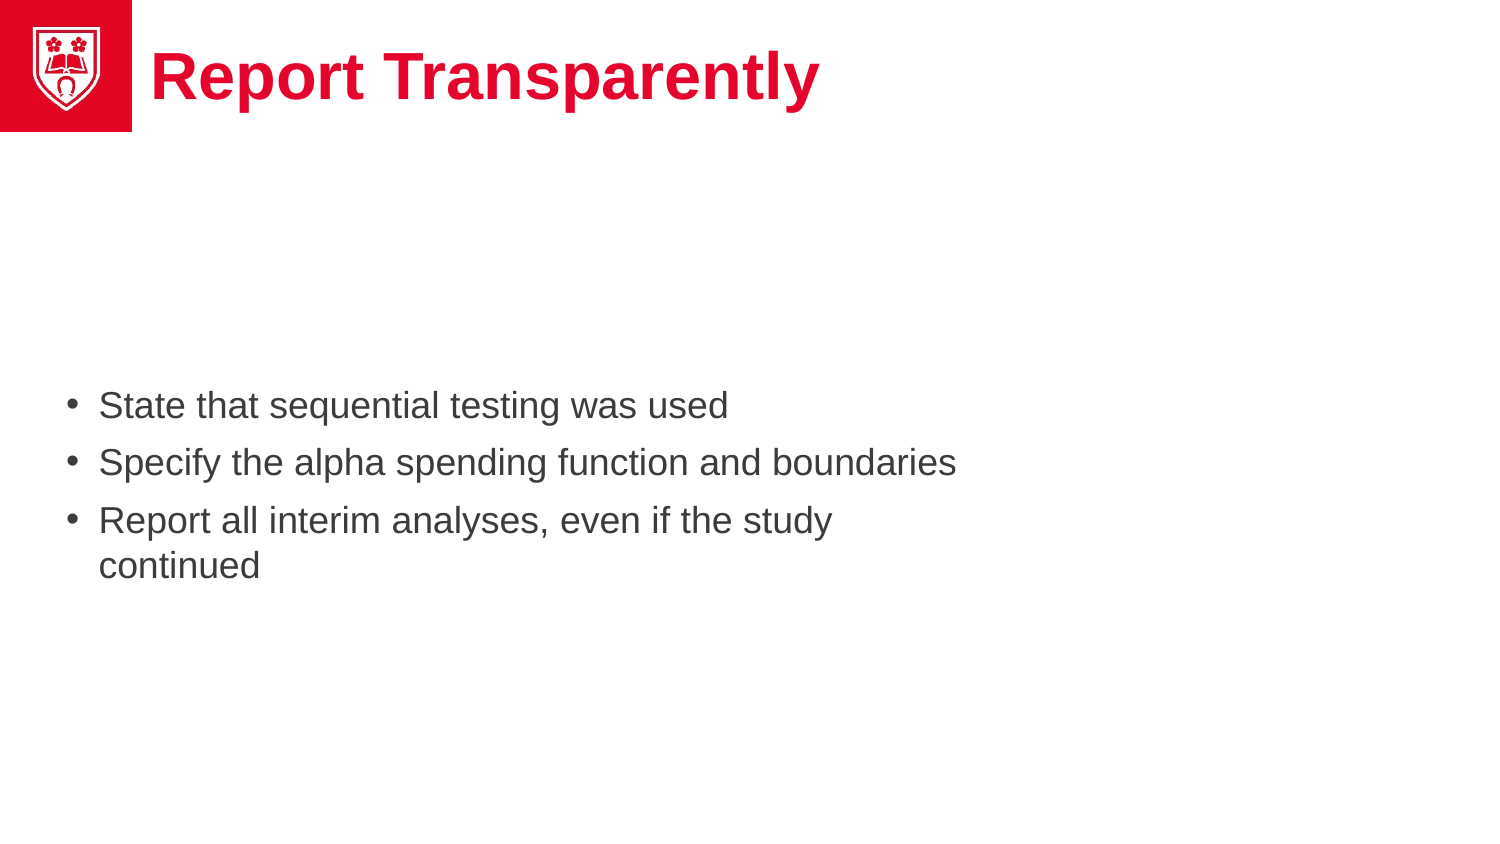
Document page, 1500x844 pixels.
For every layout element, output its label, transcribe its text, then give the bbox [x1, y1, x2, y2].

picture [0, 0, 132, 132]
list State that sequential testing was used Specify the alpha spending function and boundaries Report all interim analyses, even if the study continued [65, 193, 999, 774]
title Report Transparently [150, 15, 1500, 132]
